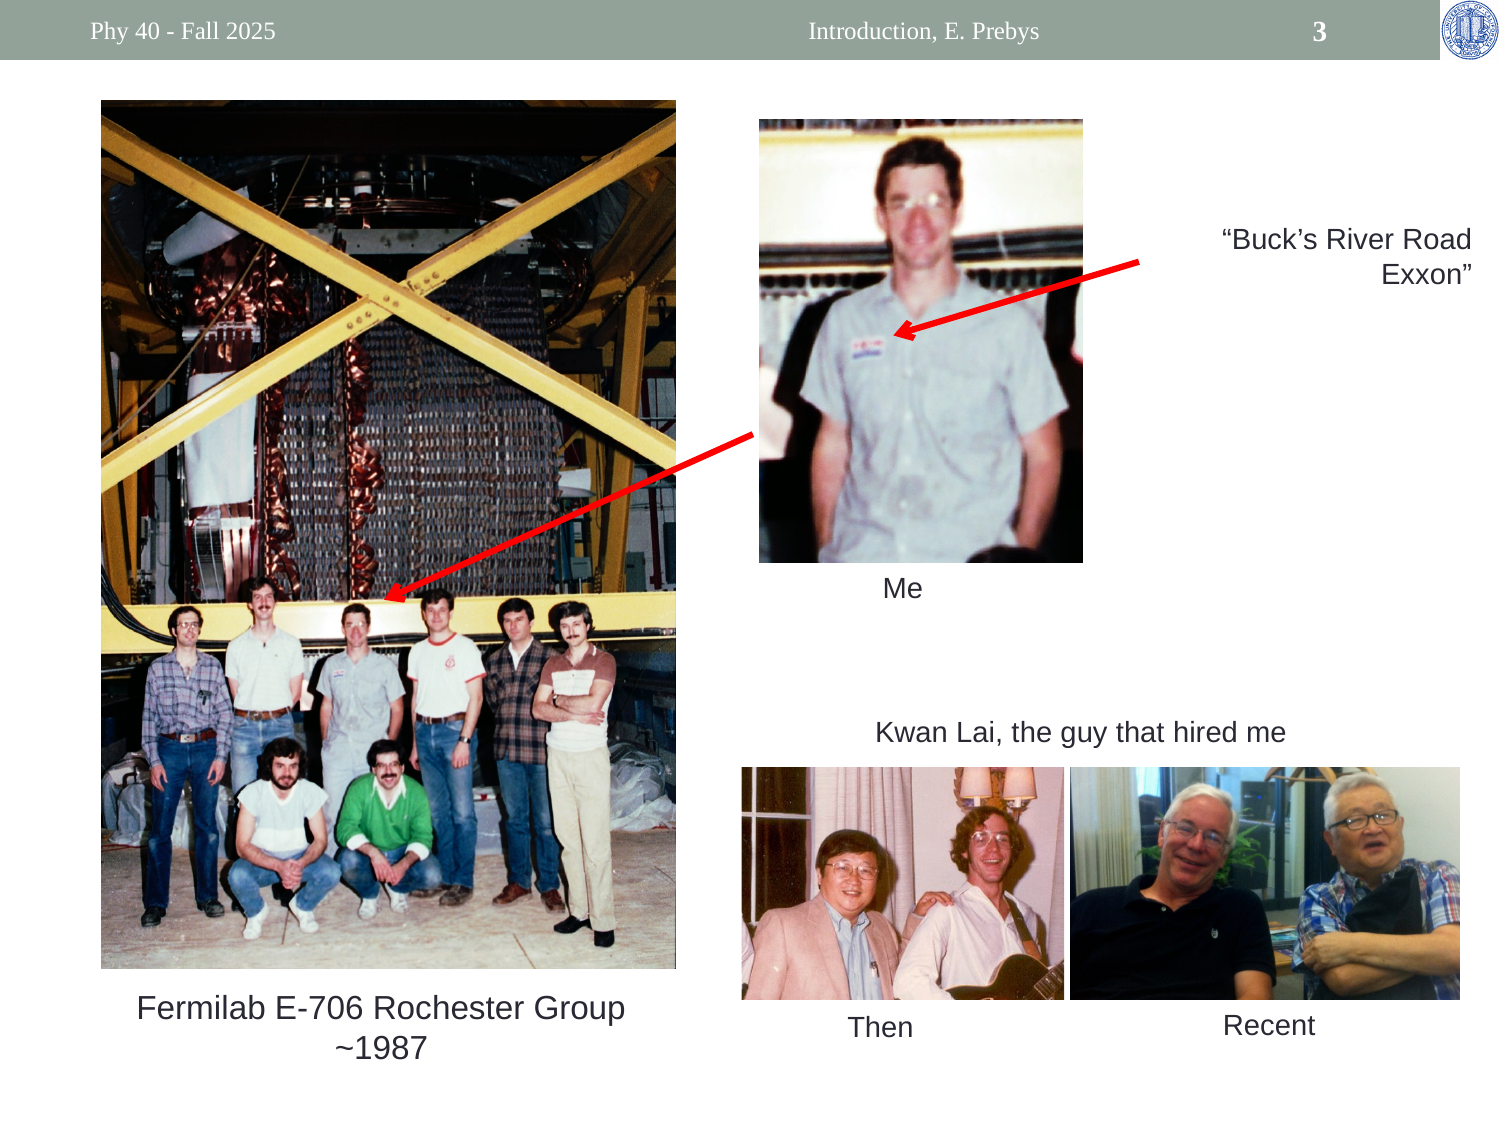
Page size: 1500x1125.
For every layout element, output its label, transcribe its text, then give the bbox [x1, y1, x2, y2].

text_box Kwan Lai, the guy that hired me [801, 706, 1362, 756]
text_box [892, 261, 1140, 336]
text_box Me [821, 572, 985, 613]
text_box “Buck’s River Road Exxon” [1107, 212, 1487, 298]
text_box Then [725, 1001, 1036, 1052]
picture [101, 100, 676, 969]
slide_number 3 [1297, 3, 1425, 57]
picture [741, 767, 1065, 1000]
footer Introduction, E. Prebys [562, 3, 1286, 57]
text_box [383, 433, 754, 601]
picture [1440, 0, 1500, 61]
slide_number Phy 40 - Fall 2025 [75, 3, 550, 57]
text_box Recent [1114, 1008, 1425, 1049]
picture [759, 119, 1084, 563]
text_box Fermilab E-706 Rochester Group ~1987 [100, 978, 663, 1074]
picture [1069, 767, 1460, 1000]
